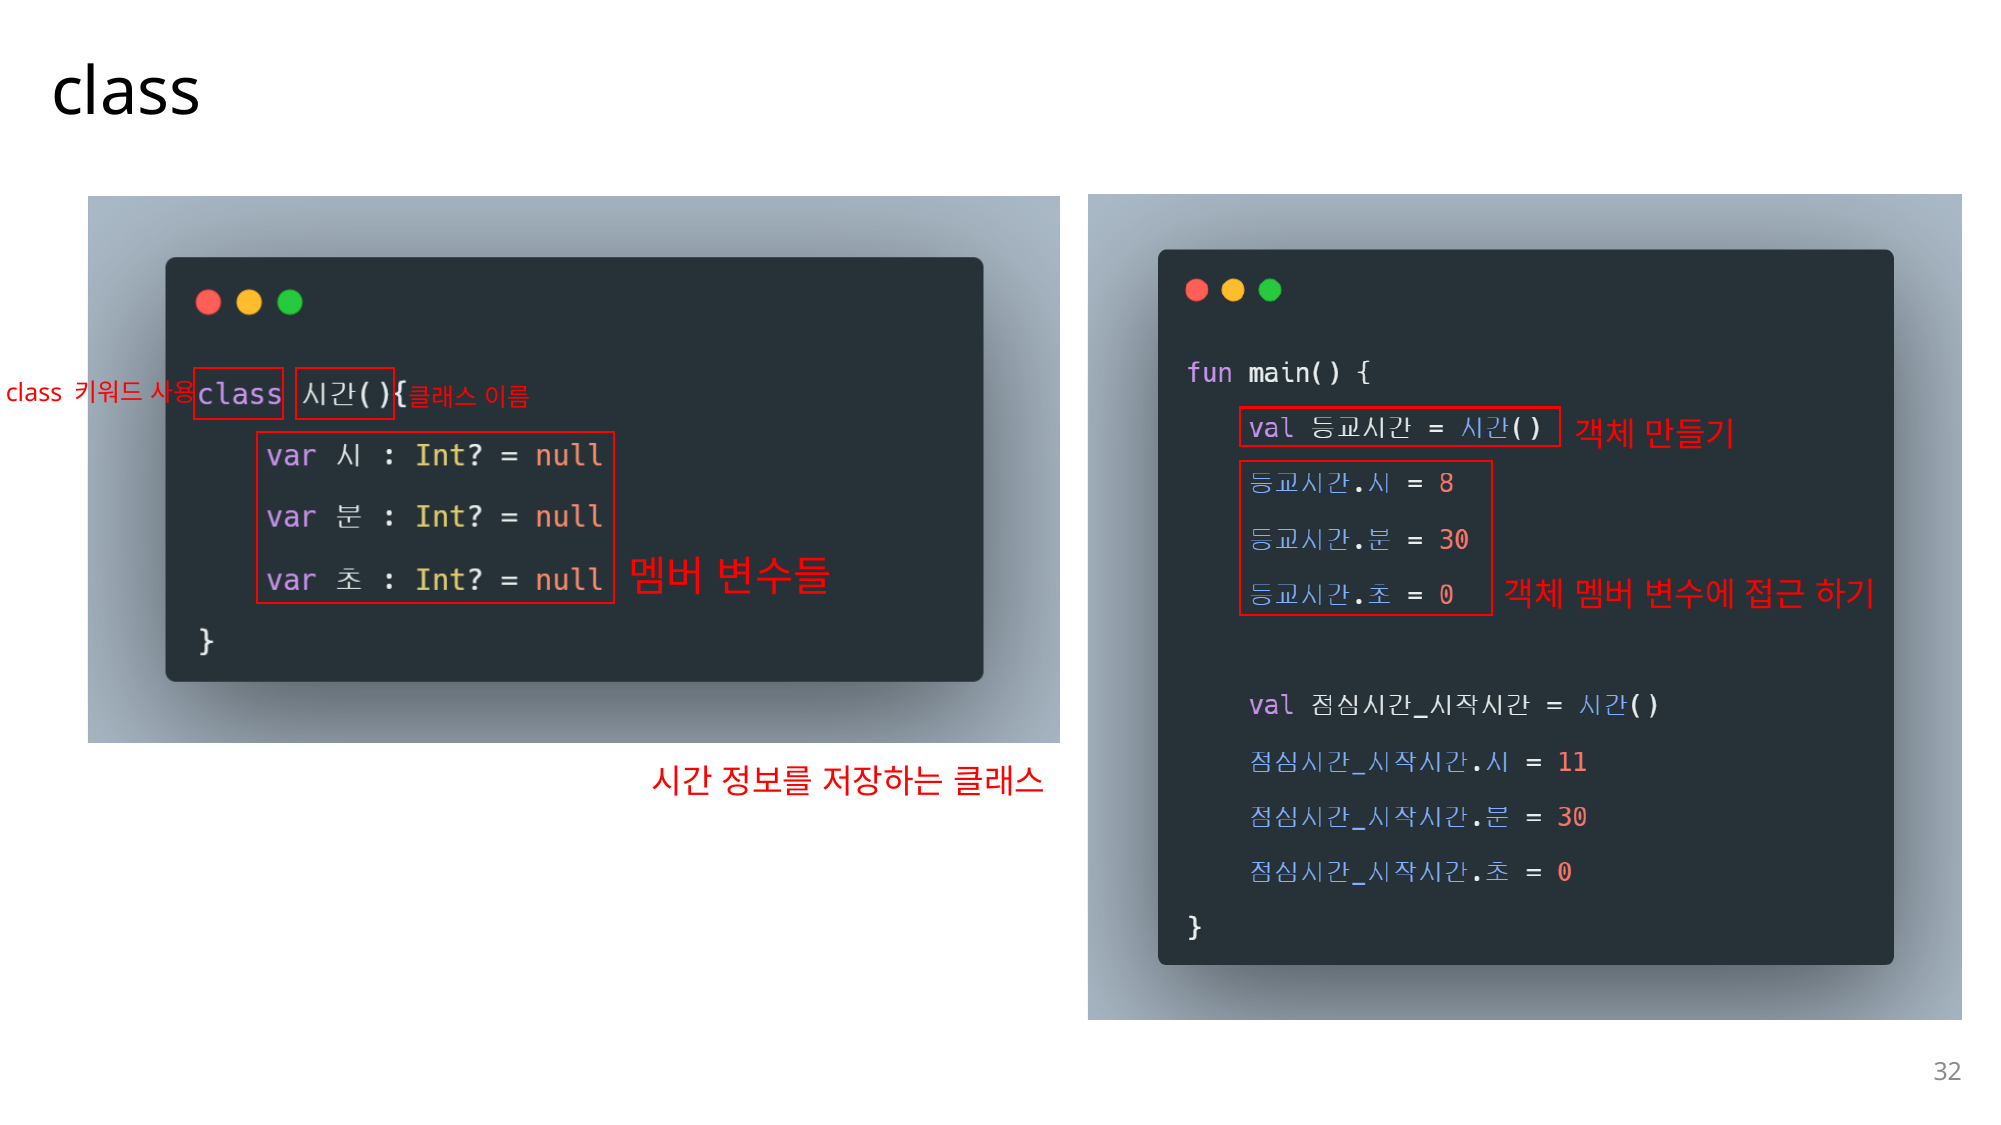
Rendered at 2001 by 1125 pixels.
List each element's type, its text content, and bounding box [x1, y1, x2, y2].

slide_number 32 [1527, 1042, 1978, 1103]
text_box 시간 정보를 저장하는 클래스 [637, 753, 1061, 808]
text_box class [36, 40, 217, 135]
text_box class 키워드 사용 [0, 368, 87, 414]
picture [1086, 194, 1962, 1020]
picture [87, 196, 1060, 743]
